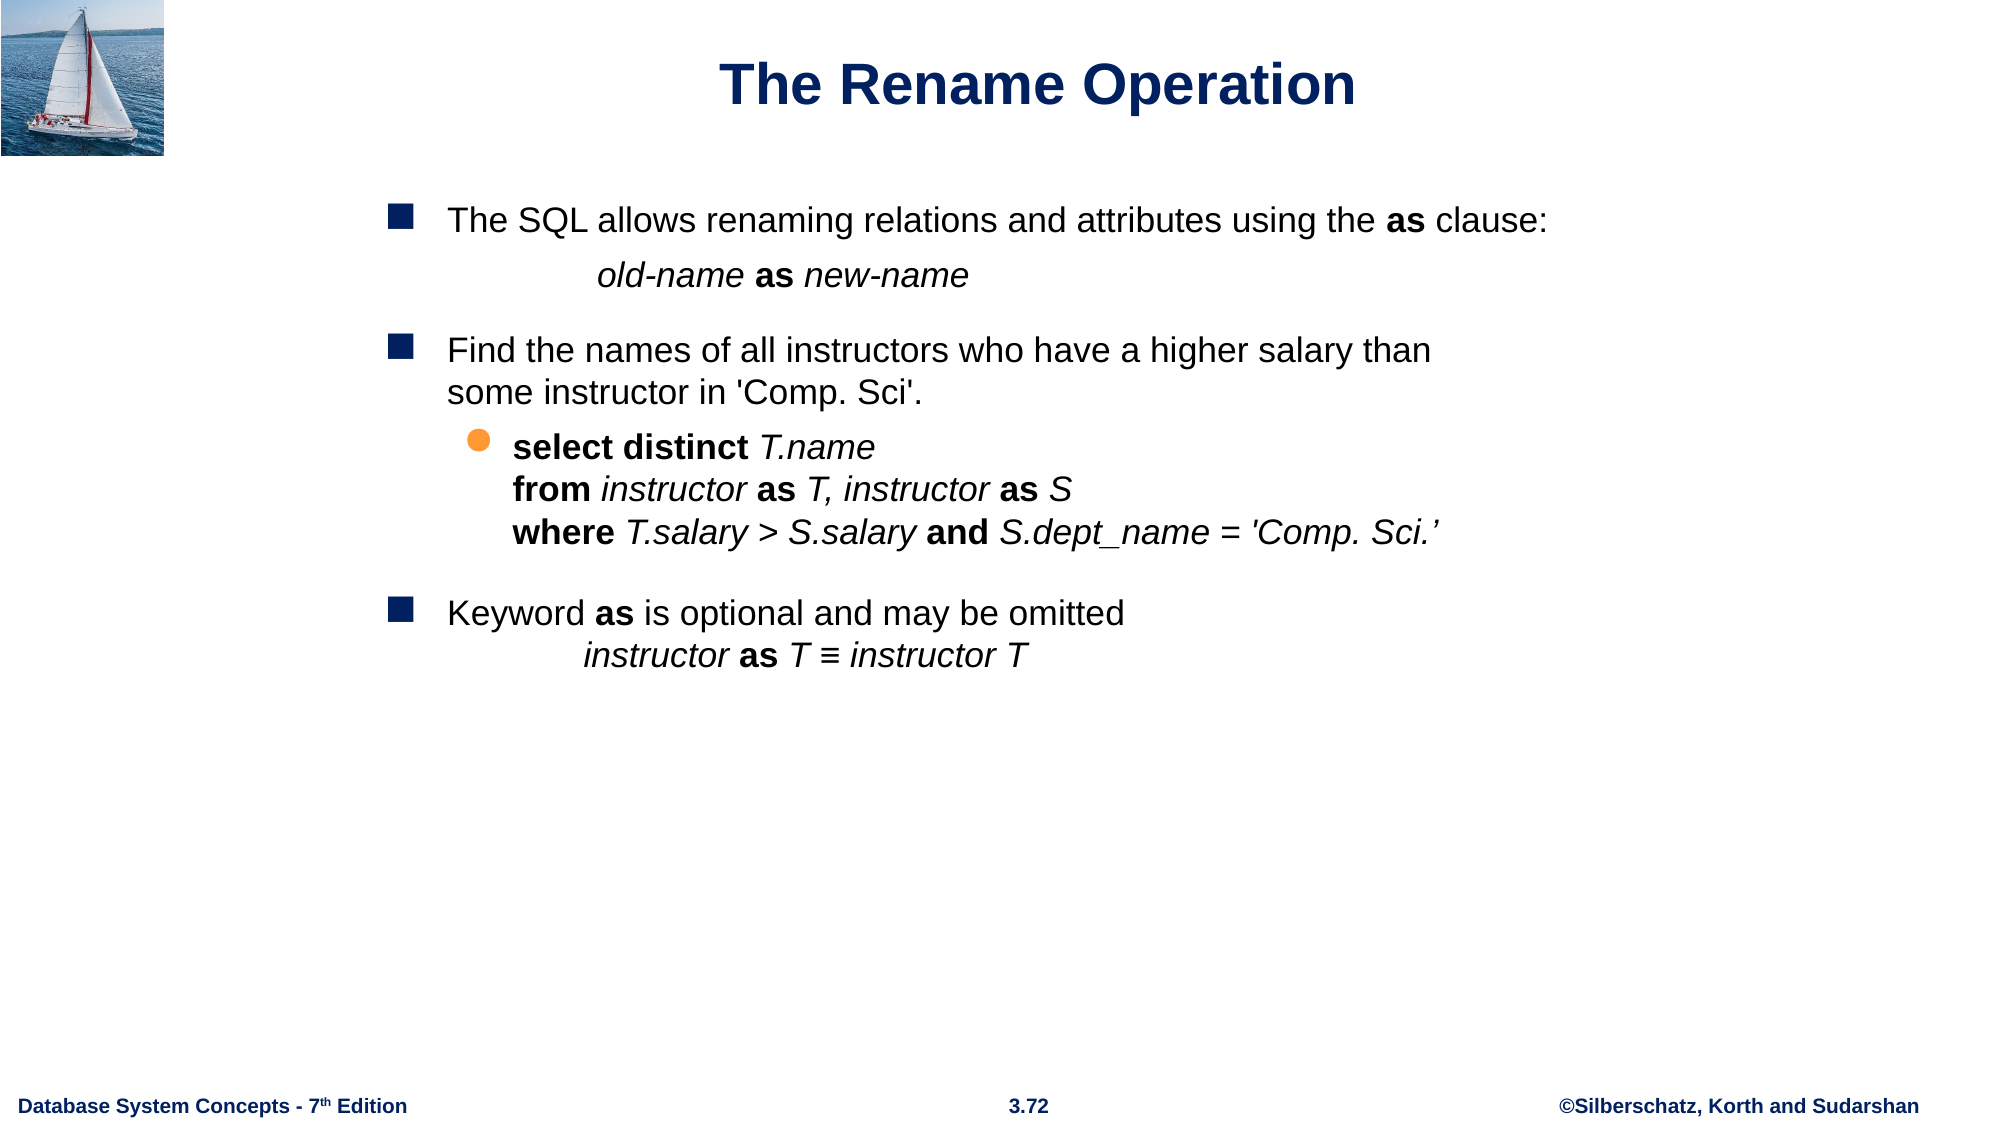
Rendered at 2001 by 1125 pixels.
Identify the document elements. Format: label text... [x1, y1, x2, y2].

list The SQL allows renaming relations and attributes using the as clause: old-name as new-name Find the names of all instructors who have a higher salary than some instructor in 'Comp. Sci'. select distinct T.name from instructor as T, instructor as S where T.salary > S.salary and S.dept_name = 'Comp. Sci.’ Keyword as is optional and may be omitted instructor as T ≡ instructor T [376, 189, 1650, 749]
title The Rename Operation [375, 30, 1702, 132]
picture [1, 0, 164, 156]
